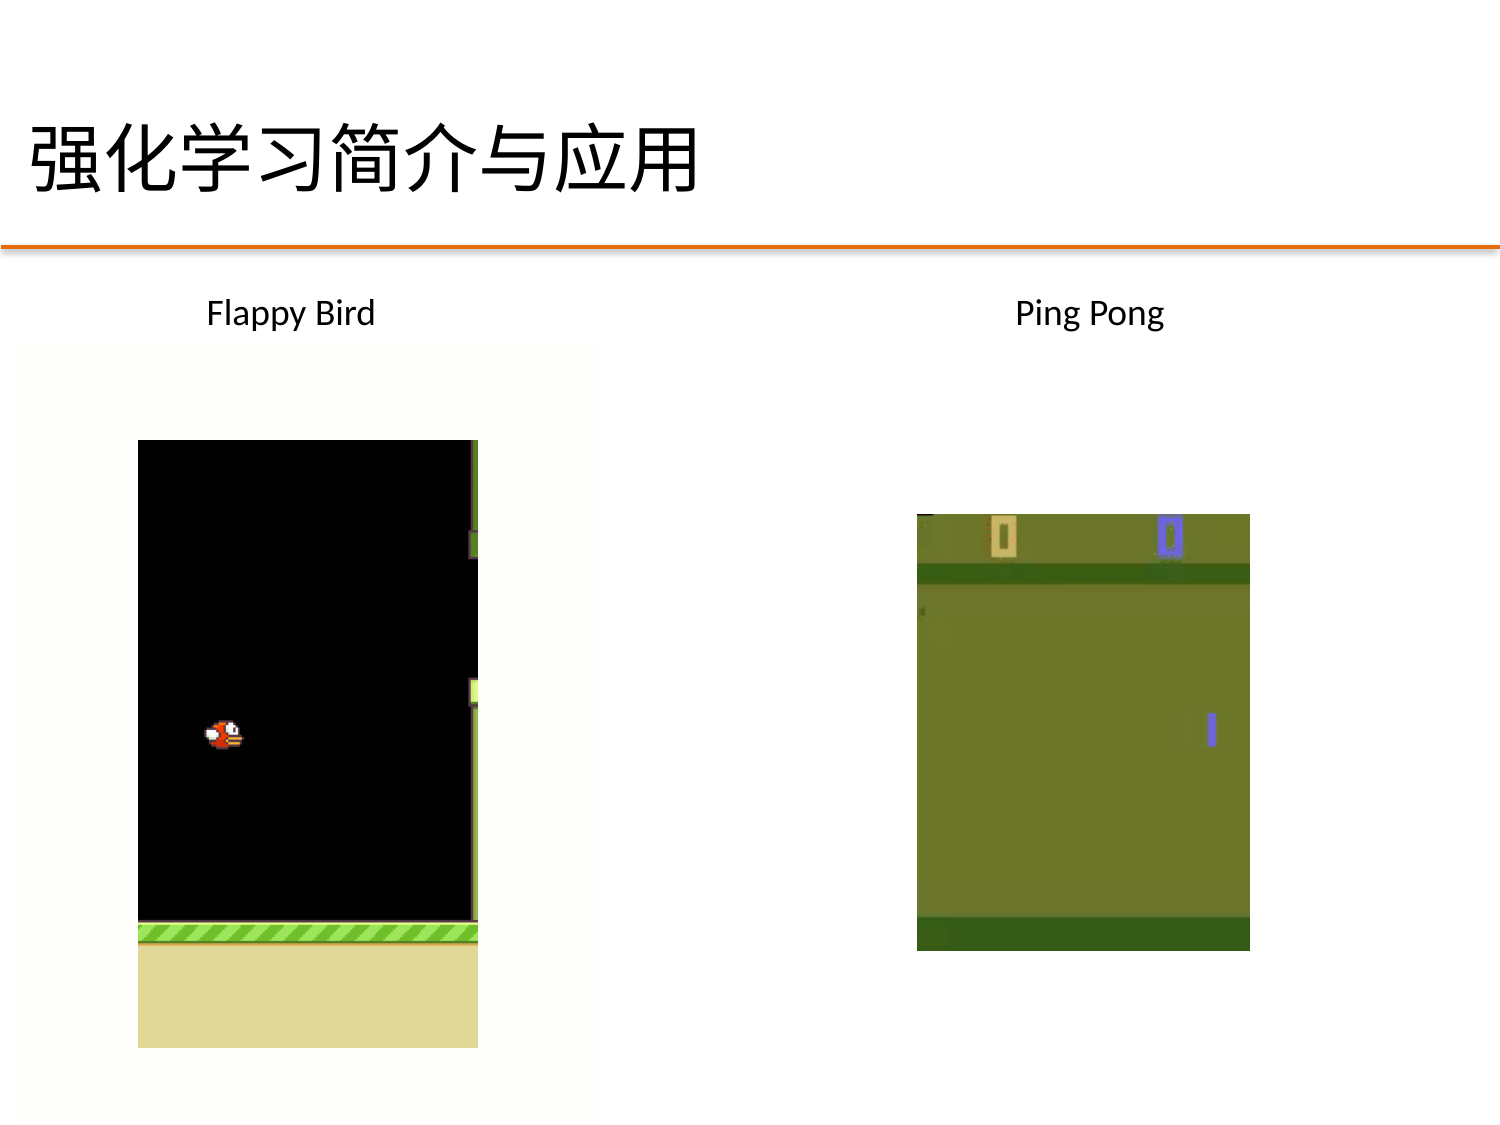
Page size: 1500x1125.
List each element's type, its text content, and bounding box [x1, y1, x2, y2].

text_box Ping Pong [1000, 280, 1180, 341]
text_box Flappy Bird [191, 280, 392, 339]
title 强化学习简介与应用 [13, 13, 1289, 243]
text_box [916, 513, 1251, 952]
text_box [13, 341, 602, 1125]
